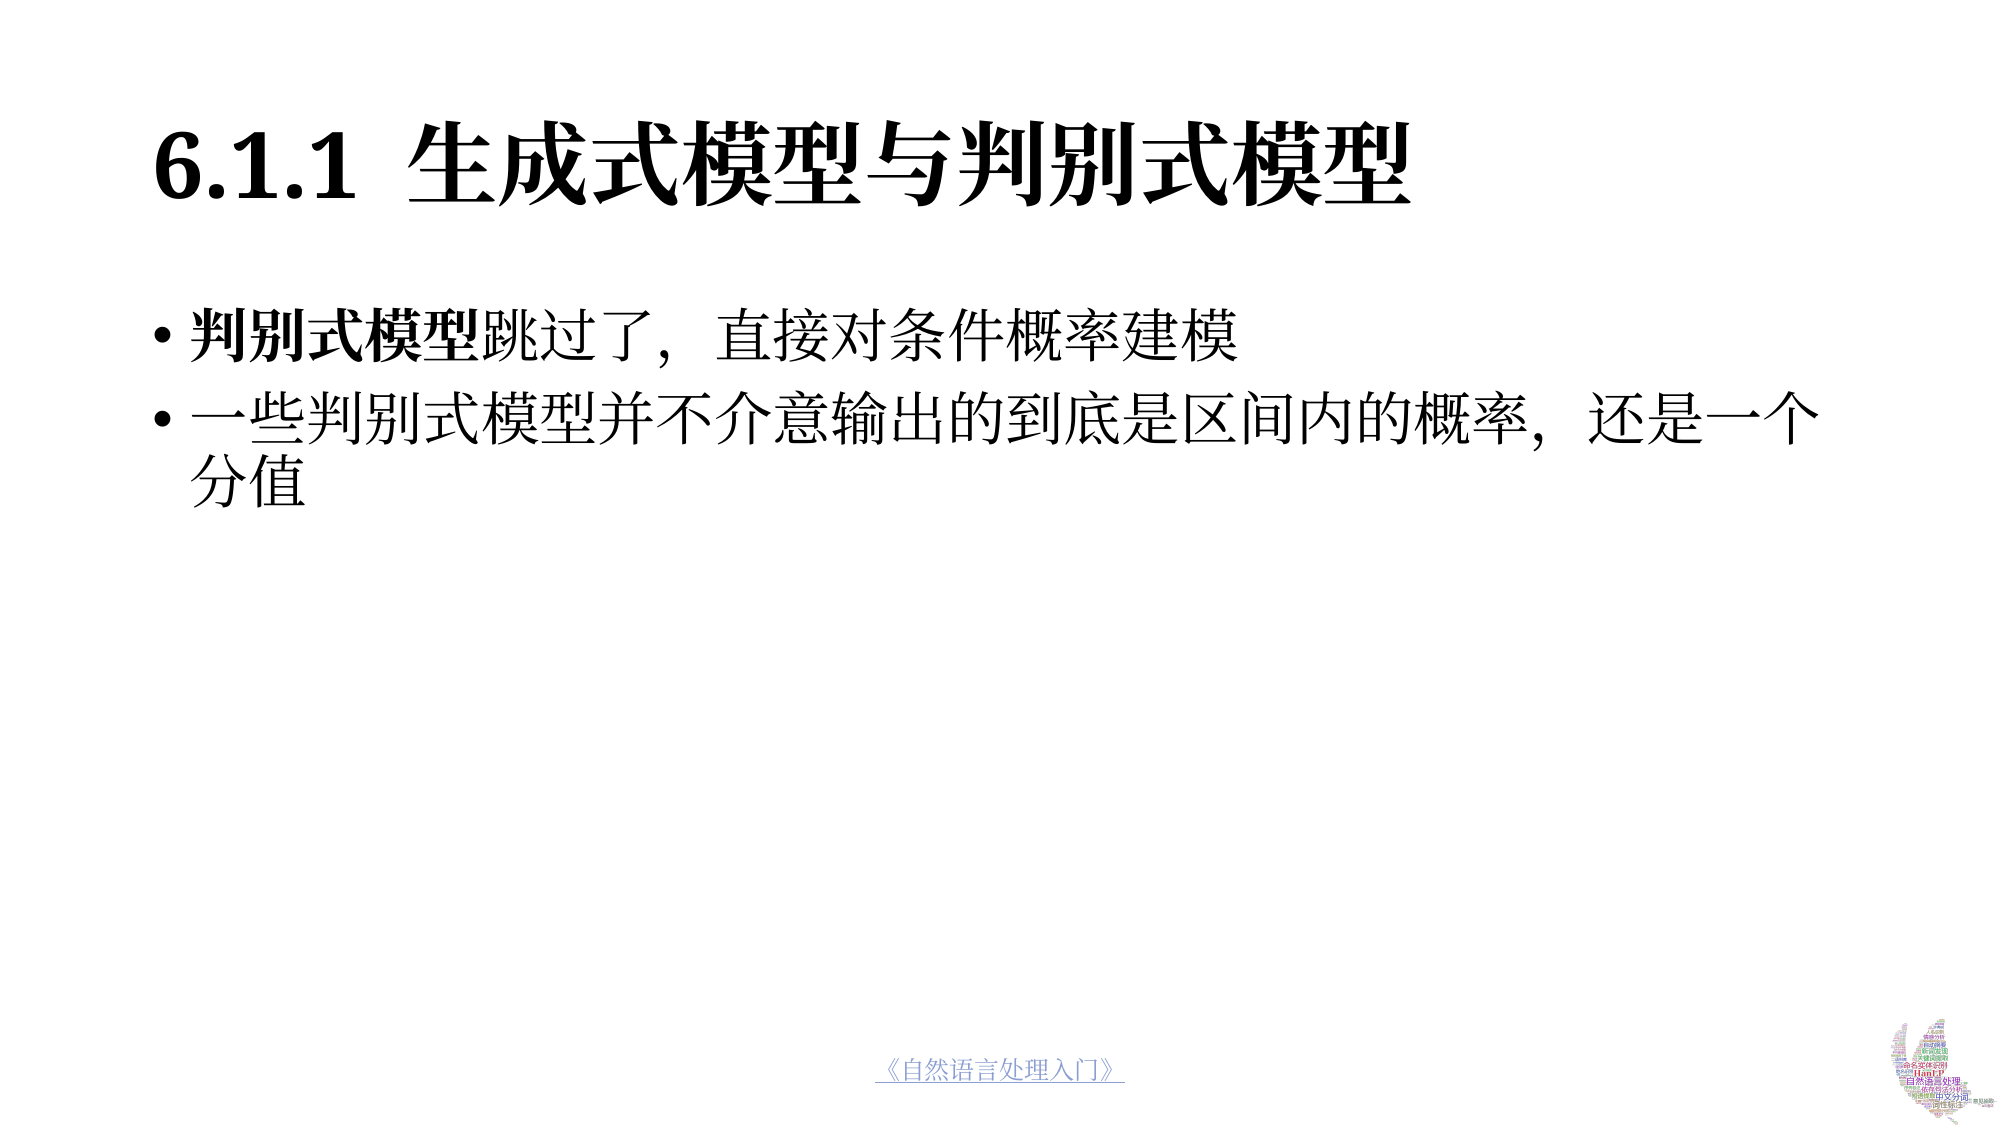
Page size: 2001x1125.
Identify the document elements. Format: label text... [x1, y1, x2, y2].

footer 《自然语言处理入门》 [662, 1042, 1338, 1103]
picture [1888, 1016, 2000, 1125]
title 6.1.1 生成式模型与判别式模型 [137, 59, 1863, 278]
